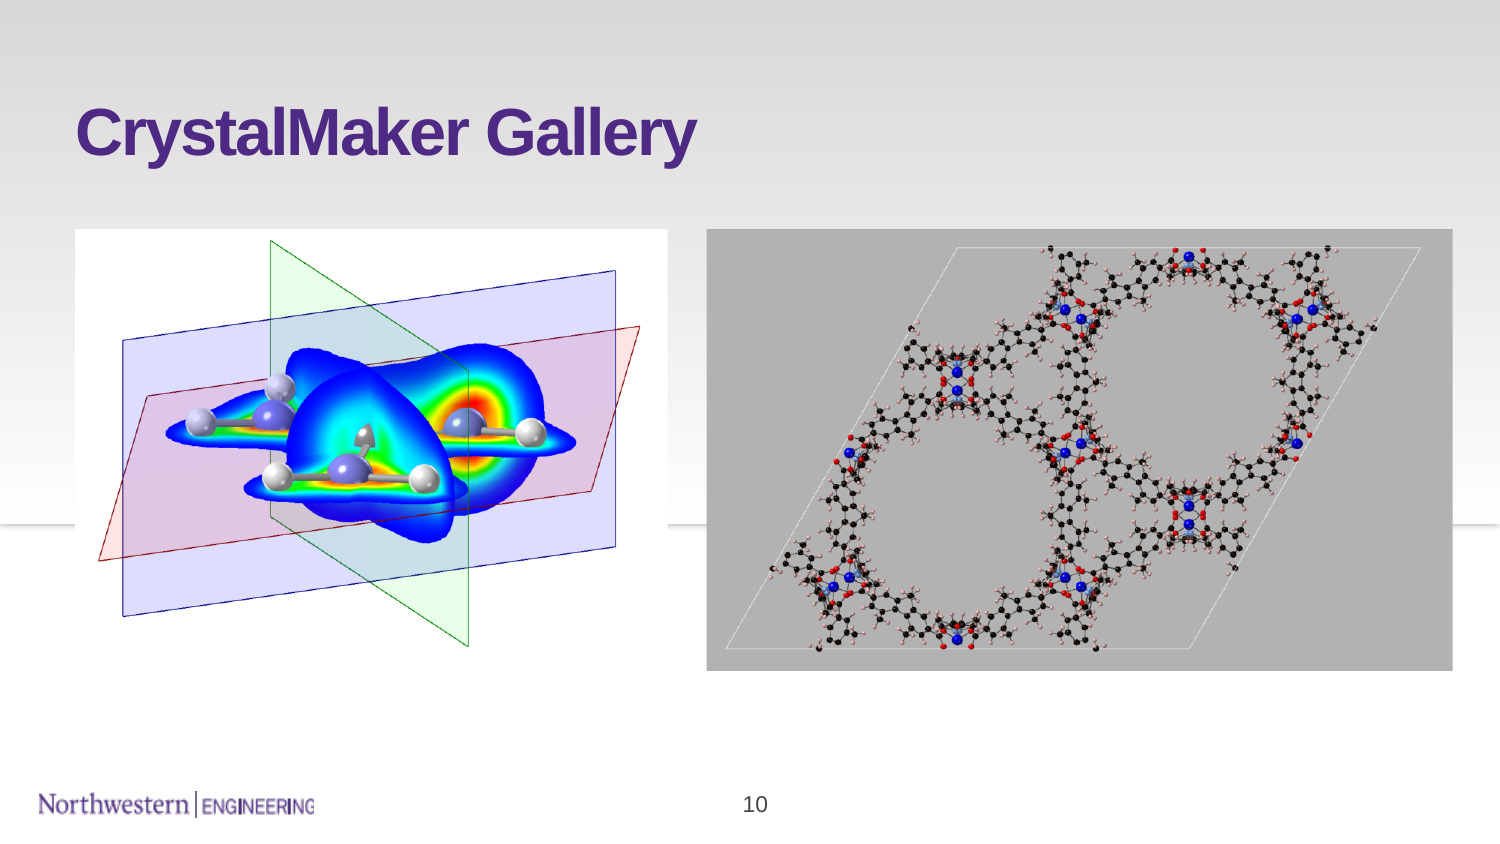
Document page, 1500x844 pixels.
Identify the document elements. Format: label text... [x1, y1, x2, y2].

picture [706, 229, 1453, 671]
picture [74, 229, 668, 649]
title CrystalMaker Gallery [75, 34, 1453, 170]
slide_number 10 [729, 780, 785, 826]
